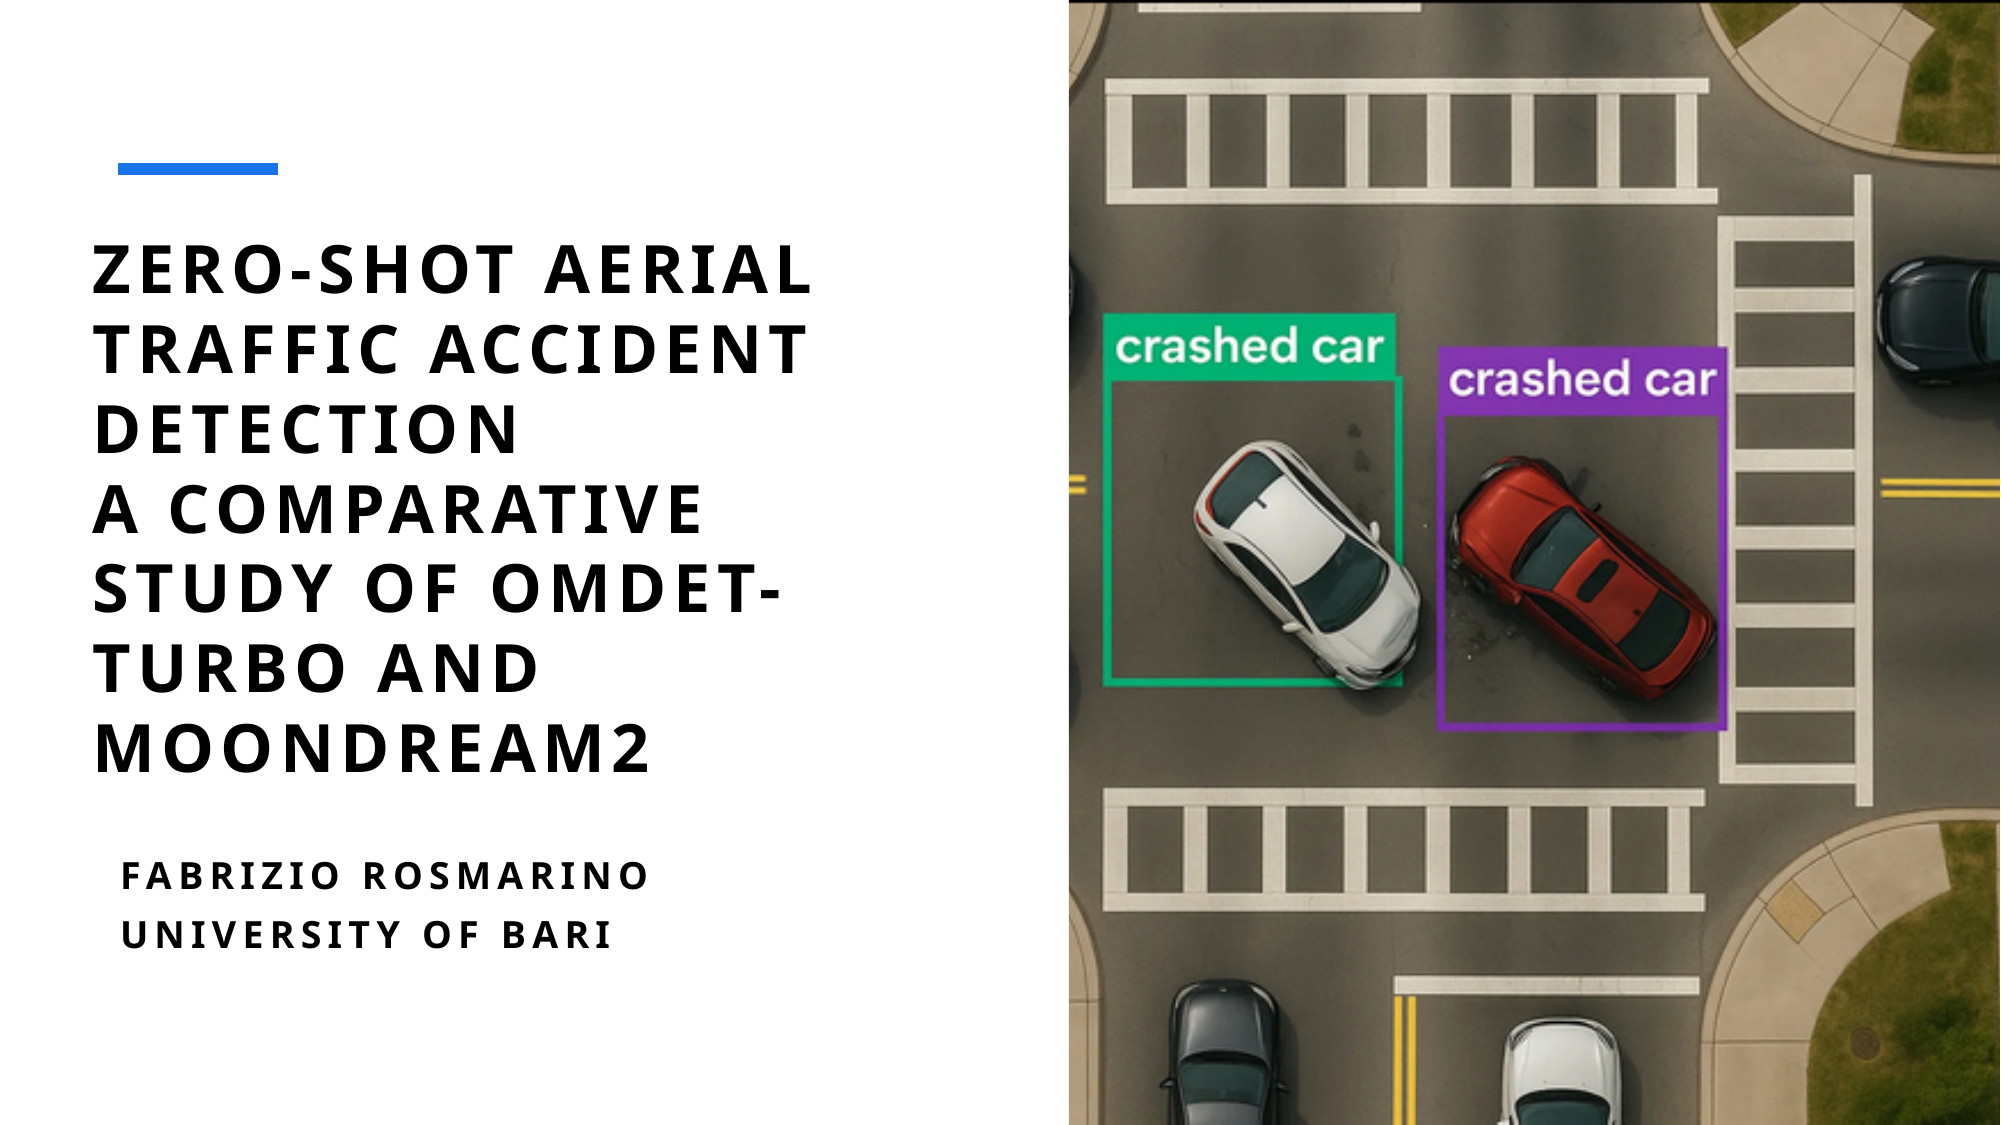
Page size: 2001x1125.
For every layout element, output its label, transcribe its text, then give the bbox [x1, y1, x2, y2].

subtitle Fabrizio Rosmarino University of Bari [105, 752, 872, 964]
picture [1068, 0, 2000, 1125]
text_box [0, 0, 1068, 1125]
title Zero-Shot Aerial Traffic Accident Detection A Comparative Study of OmDet-Turbo and Moondream2 [77, 218, 992, 812]
